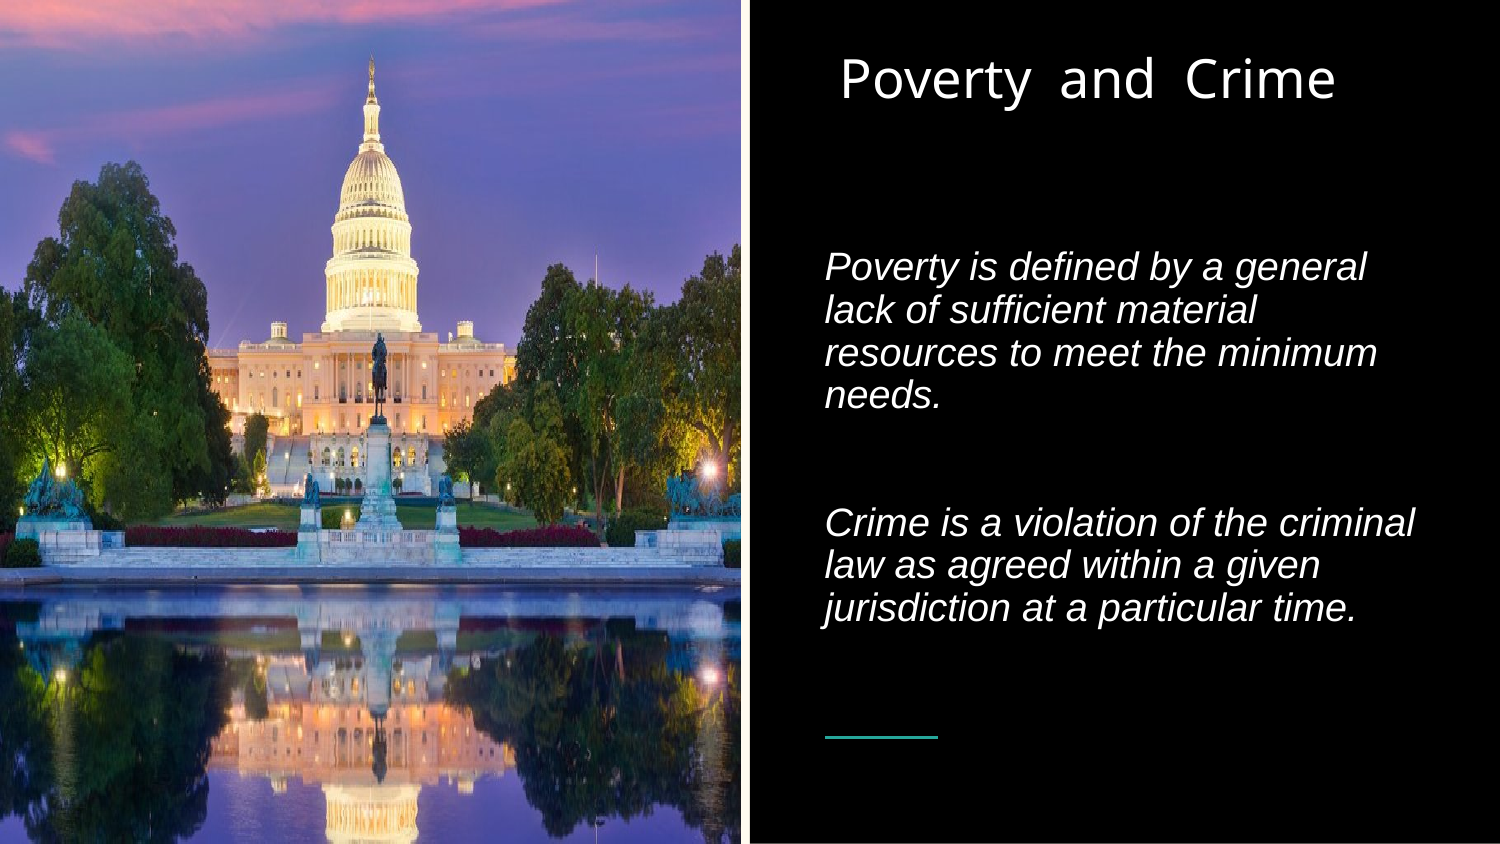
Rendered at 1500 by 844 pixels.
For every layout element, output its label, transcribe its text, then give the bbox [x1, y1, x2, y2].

list Poverty is defined by a general lack of sufficient material resources to meet the minimum needs. Crime is a violation of the criminal law as agreed within a given jurisdiction at a particular time. [809, 150, 1439, 778]
text_box Poverty and Crime [824, 29, 1424, 132]
picture [0, 0, 741, 844]
